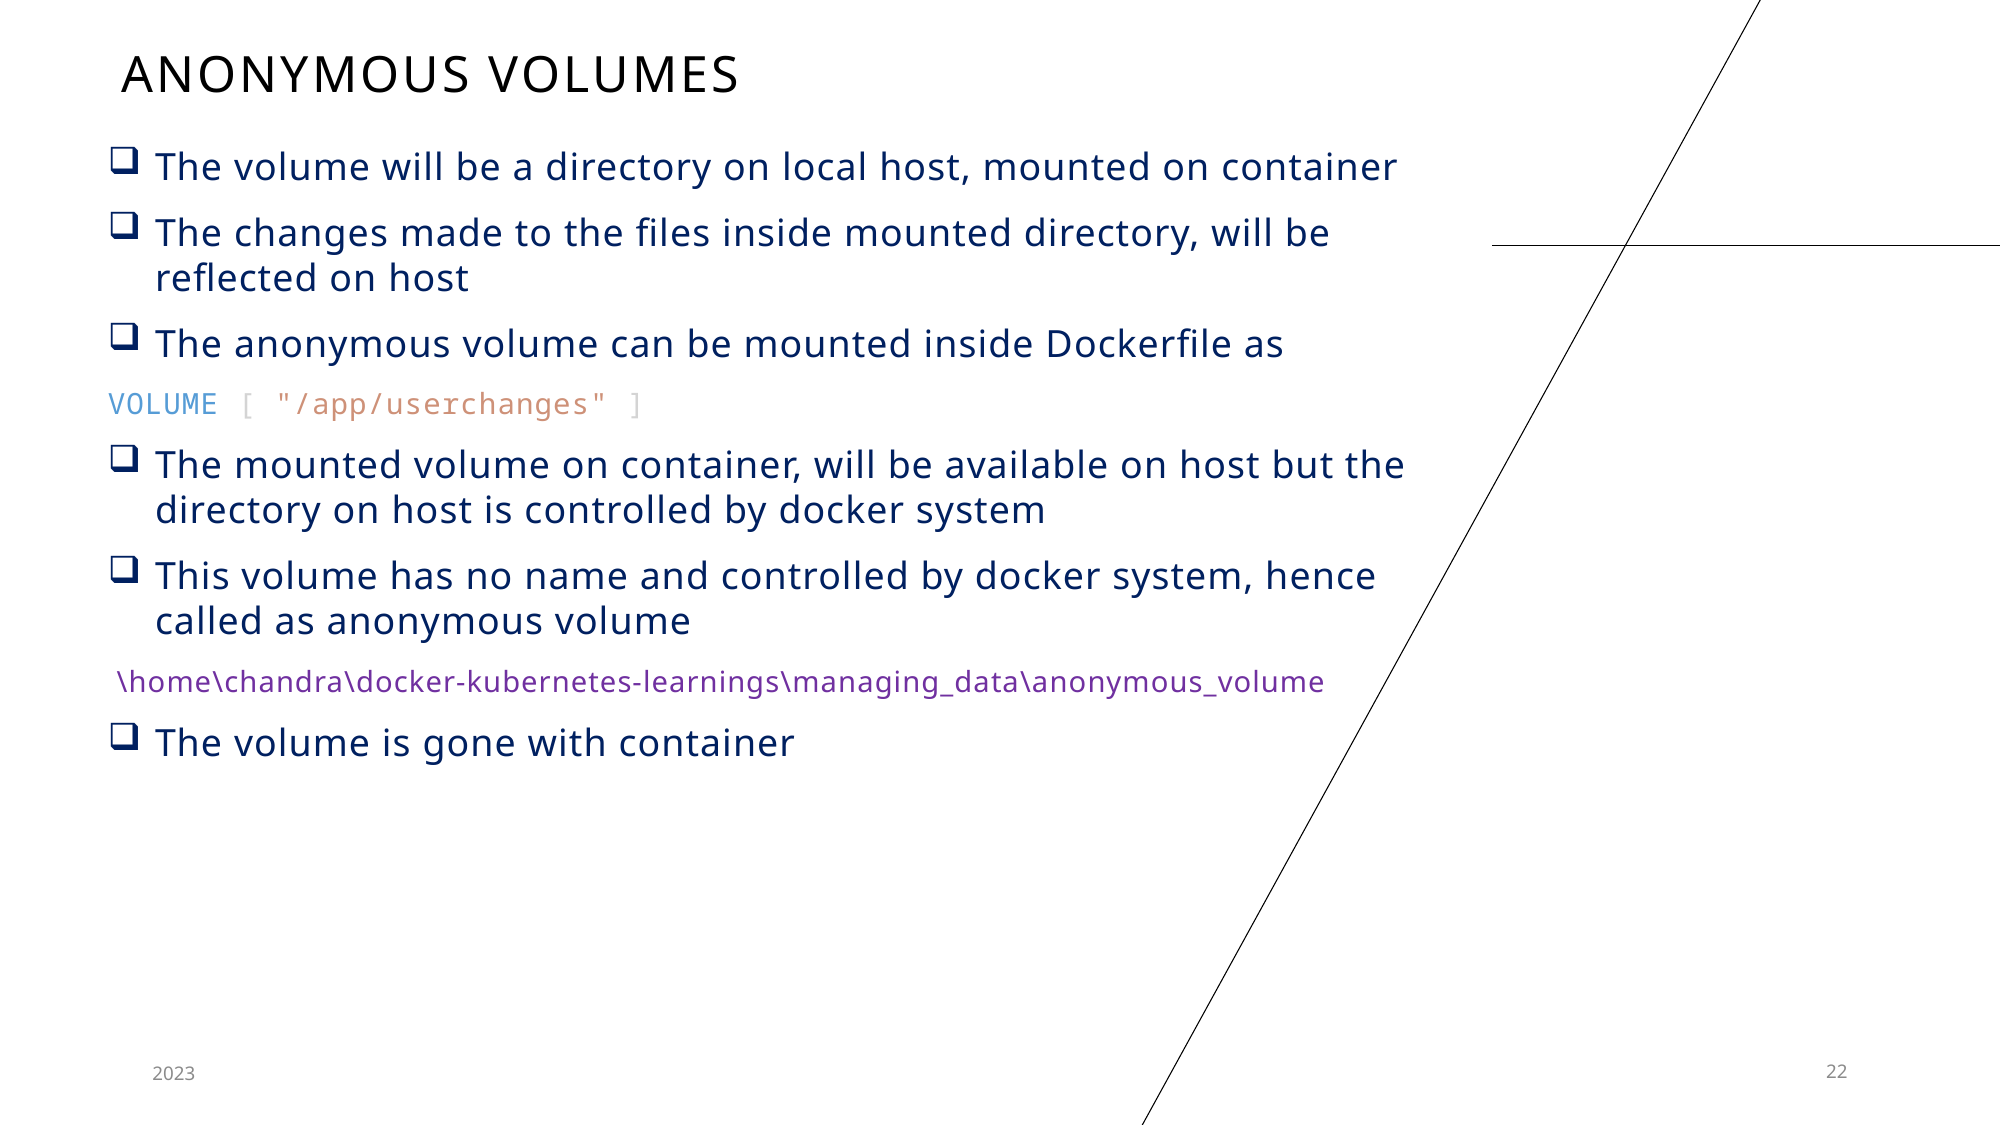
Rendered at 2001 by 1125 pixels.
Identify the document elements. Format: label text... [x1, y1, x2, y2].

slide_number 22 [1412, 1042, 1863, 1103]
slide_number 2023 [137, 1042, 338, 1103]
title Anonymous volumes [106, 25, 1175, 111]
list The volume will be a directory on local host, mounted on container The changes made to the files inside mounted directory, will be reflected on host The anonymous volume can be mounted inside Dockerfile as VOLUME [ "/app/userchanges" ] The mounted volume on container, will be available on host but the directory on host is controlled by docker system This volume has no name and controlled by docker system, hence called as anonymous volume \home\chandra\docker-kubernetes-learnings\managing_data\anonymous_volume The volume is gone with container [93, 135, 1481, 864]
